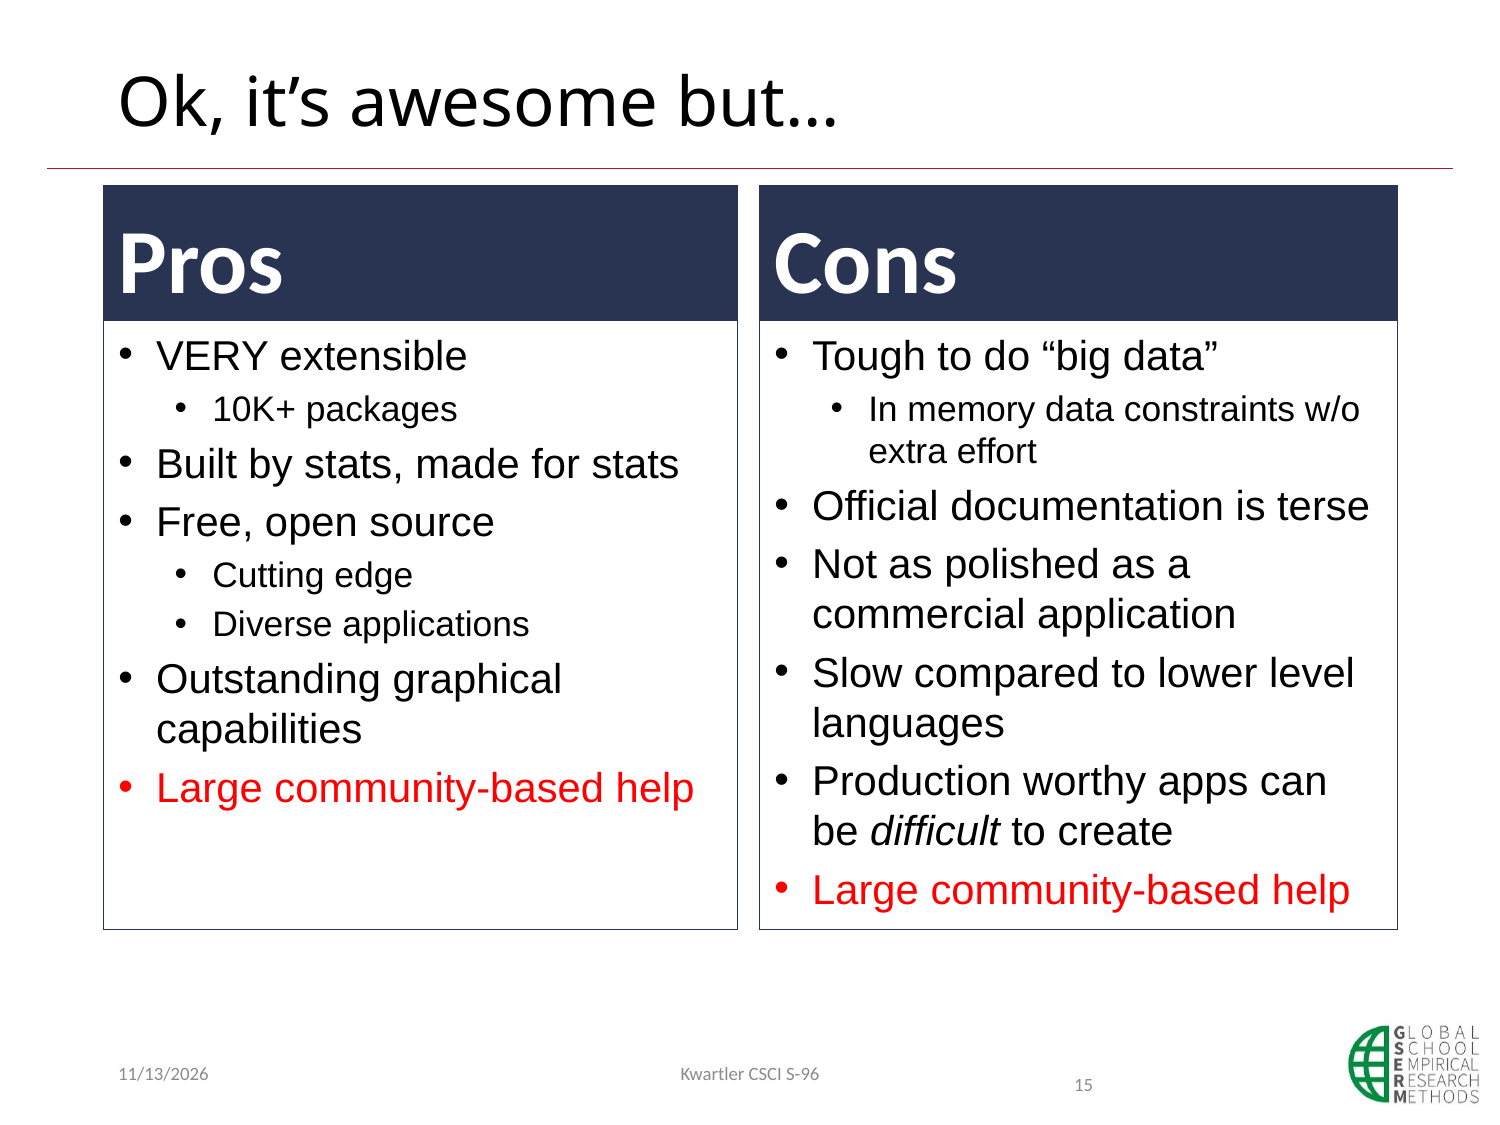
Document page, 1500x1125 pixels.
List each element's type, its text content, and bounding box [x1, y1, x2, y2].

list Tough to do “big data” In memory data constraints w/o extra effort Official documentation is terse Not as polished as a commercial application Slow compared to lower level languages Production worthy apps can be difficult to create Large community-based help [759, 320, 1398, 930]
footer Kwartler CSCI S-96 [496, 1042, 1004, 1103]
title Ok, it’s awesome but… [103, 59, 1397, 157]
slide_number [103, 1042, 441, 1103]
slide_number 15 [1059, 1042, 1200, 1103]
list Pros [103, 185, 738, 320]
list Cons [759, 185, 1398, 320]
picture [1342, 1017, 1500, 1106]
list VERY extensible 10K+ packages Built by stats, made for stats Free, open source Cutting edge Diverse applications Outstanding graphical capabilities Large community-based help [103, 320, 738, 930]
